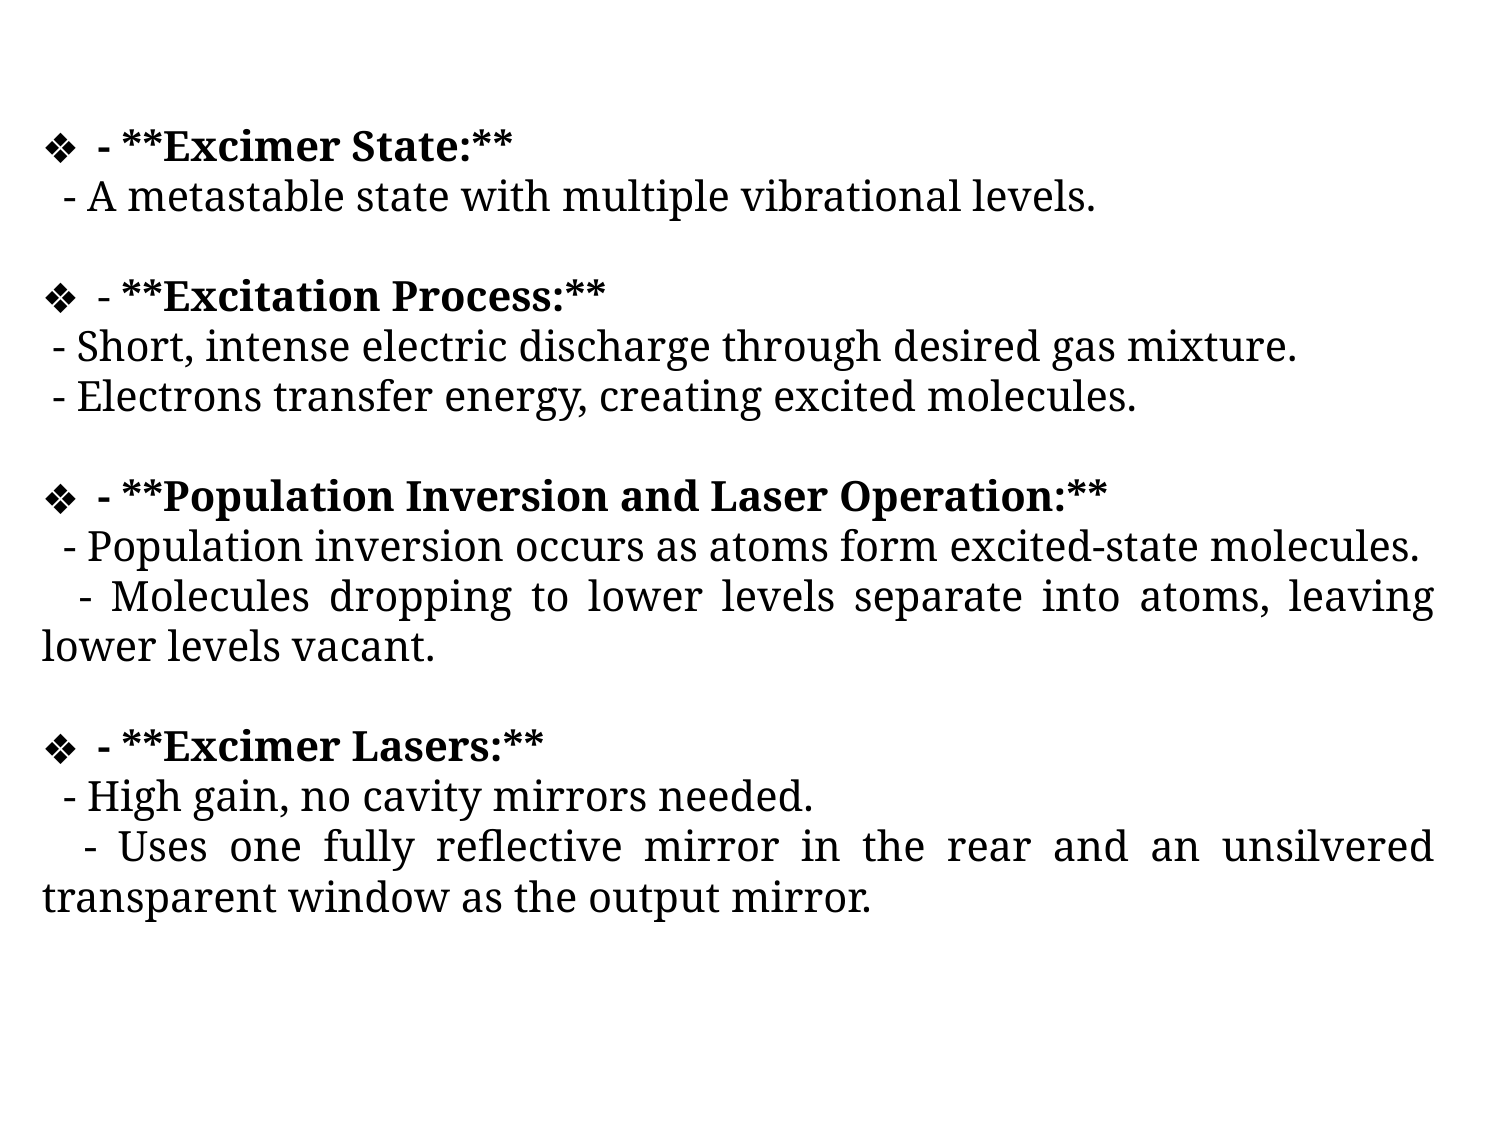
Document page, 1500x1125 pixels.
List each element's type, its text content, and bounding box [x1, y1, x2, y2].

text_box - **Excimer State:** - A metastable state with multiple vibrational levels. - **Excitation Process:** - Short, intense electric discharge through desired gas mixture. - Electrons transfer energy, creating excited molecules. - **Population Inversion and Laser Operation:** - Population inversion occurs as atoms form excited-state molecules. - Molecules dropping to lower levels separate into atoms, leaving lower levels vacant. - **Excimer Lasers:** - High gain, no cavity mirrors needed. - Uses one fully reflective mirror in the rear and an unsilvered transparent window as the output mirror. [24, 62, 1450, 928]
